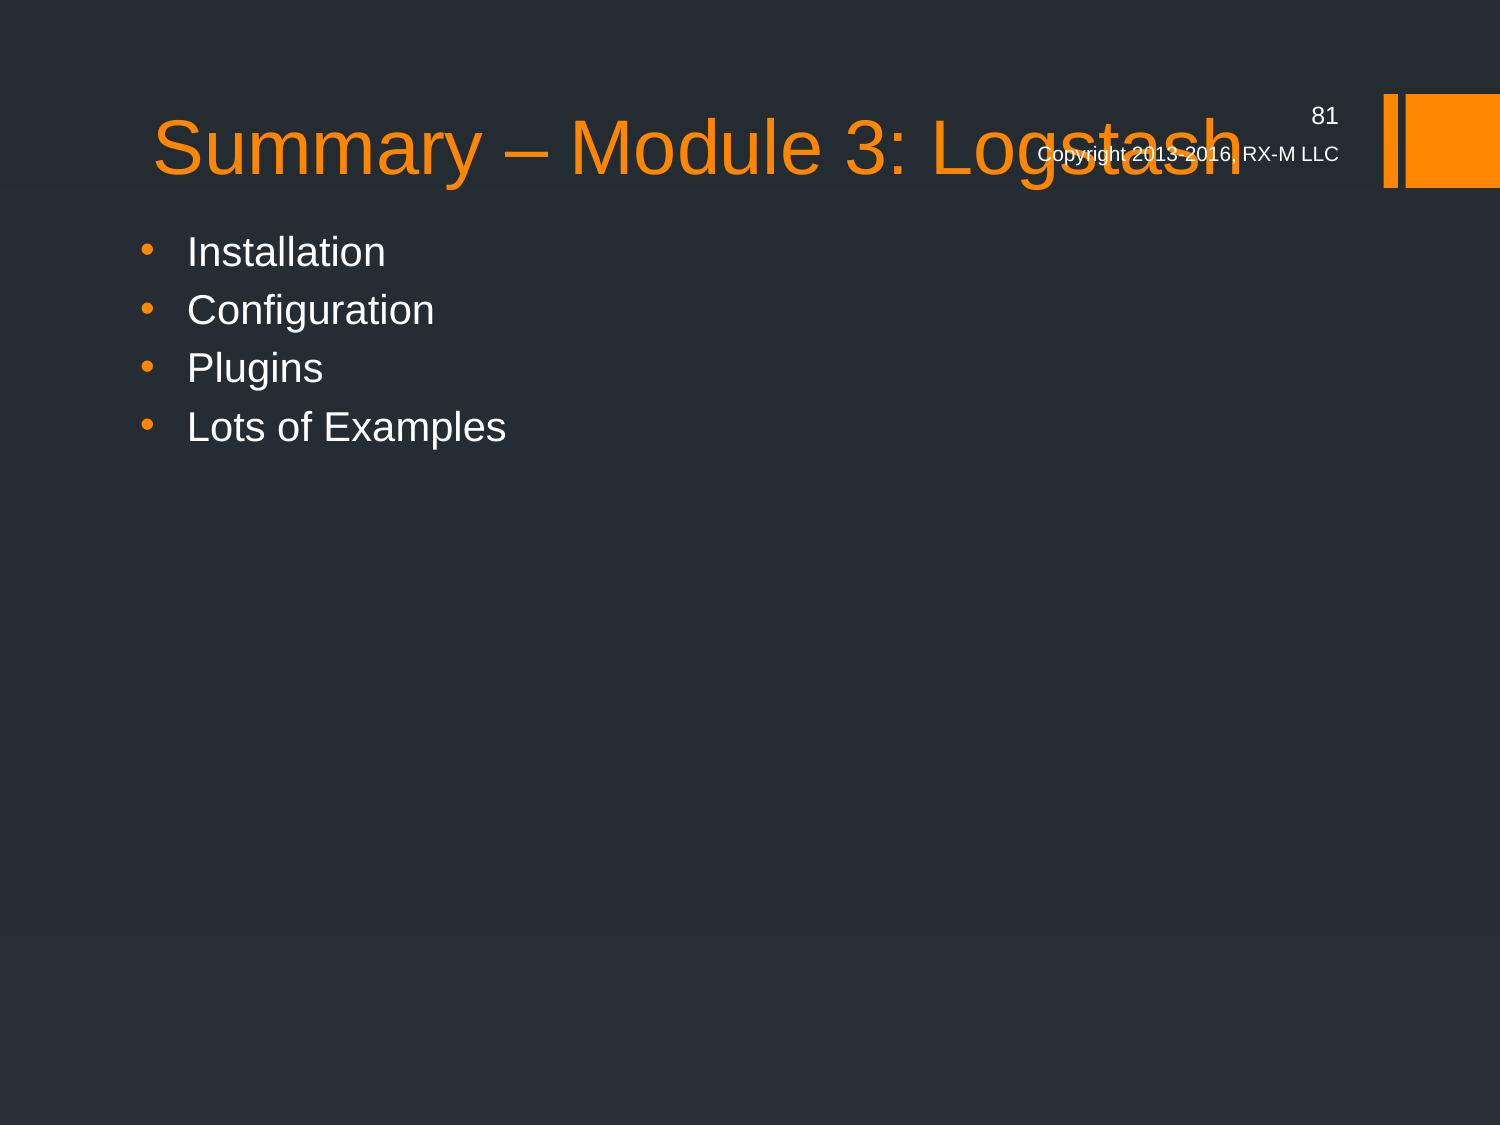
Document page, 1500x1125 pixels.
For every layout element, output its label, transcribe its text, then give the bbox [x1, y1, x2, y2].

title Summary – Module 3: Logstash [137, 8, 1338, 198]
footer Copyright 2013-2016, RX-M LLC [985, 140, 1355, 190]
list Installation Configuration Plugins Lots of Examples [125, 216, 1325, 1088]
slide_number 81 [1199, 90, 1355, 140]
